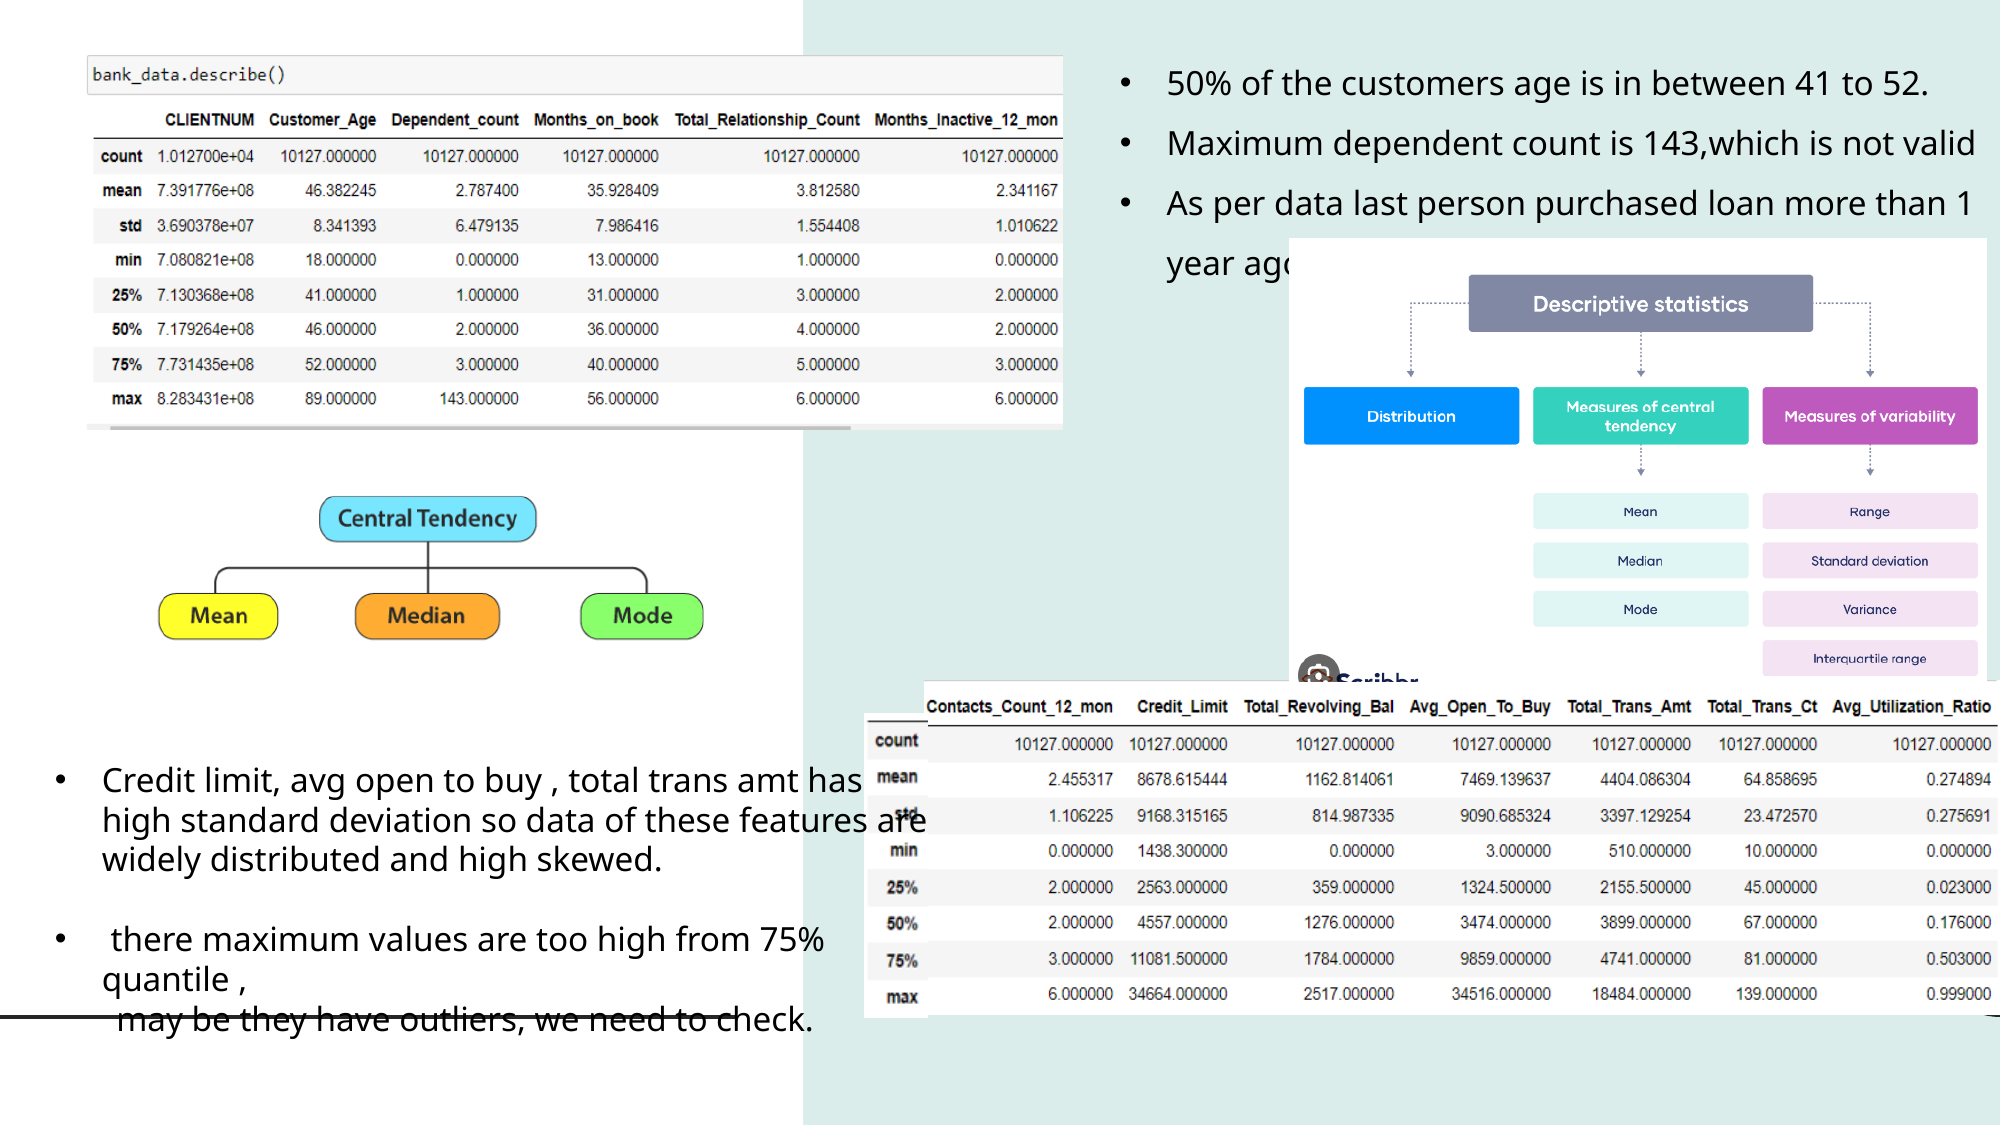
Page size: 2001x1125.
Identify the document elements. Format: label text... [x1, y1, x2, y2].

picture [864, 238, 2000, 1018]
picture [137, 466, 757, 681]
text_box 50% of the customers age is in between 41 to 52. Maximum dependent count is 143,which is not valid As per data last person purchased loan more than 1 year ago. [1105, 34, 2000, 335]
text_box Credit limit, avg open to buy , total trans amt has high standard deviation so data of these features are widely distributed and high skewed. there maximum values are too high from 75% quantile , may be they have outliers, we need to check. [40, 751, 955, 1091]
picture [78, 55, 1063, 430]
